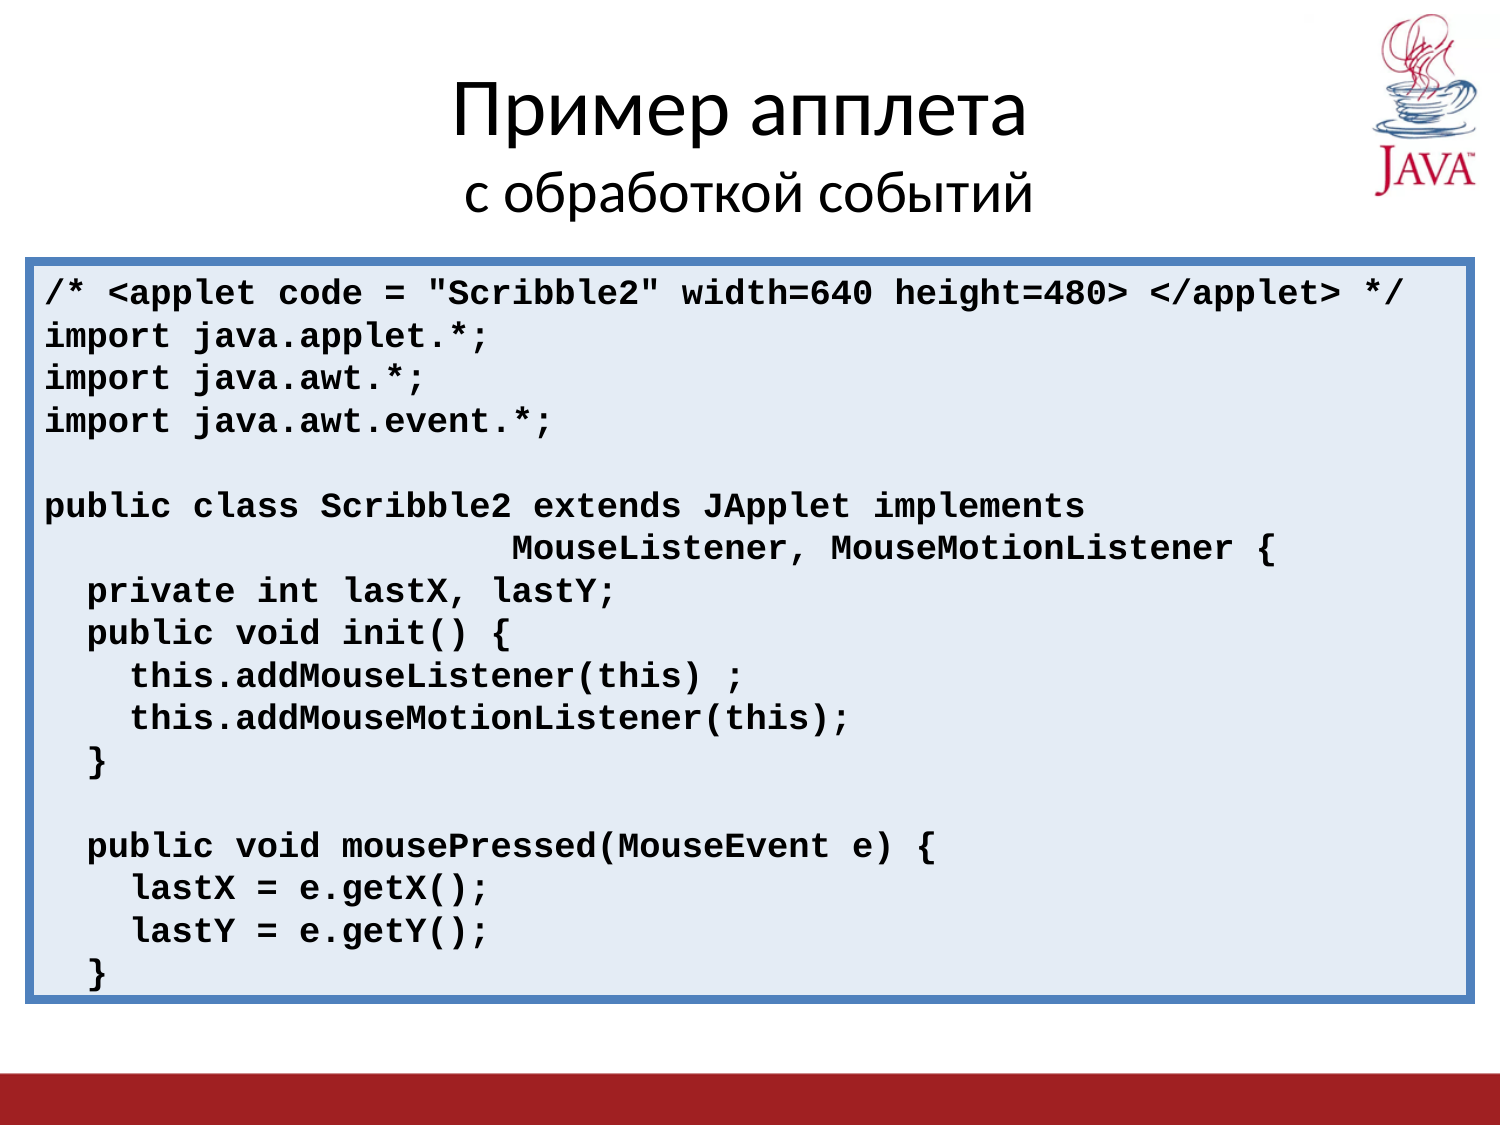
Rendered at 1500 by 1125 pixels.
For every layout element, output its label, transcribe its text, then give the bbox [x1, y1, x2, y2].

picture [0, 0, 1500, 1125]
text_box /* <applet code = "Scribble2" width=640 height=480> </applet> */ import java.applet.*; import java.awt.*; import java.awt.event.*; public class Scribble2 extends JApplet implements MouseListener, MouseMotionListener { private int lastX, lastY; public void init() { this.addMouseListener(this) ; this.addMouseMotionListener(this); } public void mousePressed(MouseEvent e) { lastX = e.getX(); lastY = e.getY(); } [29, 261, 1471, 1000]
title Пример апплета с обработкой событий [75, 45, 1425, 233]
